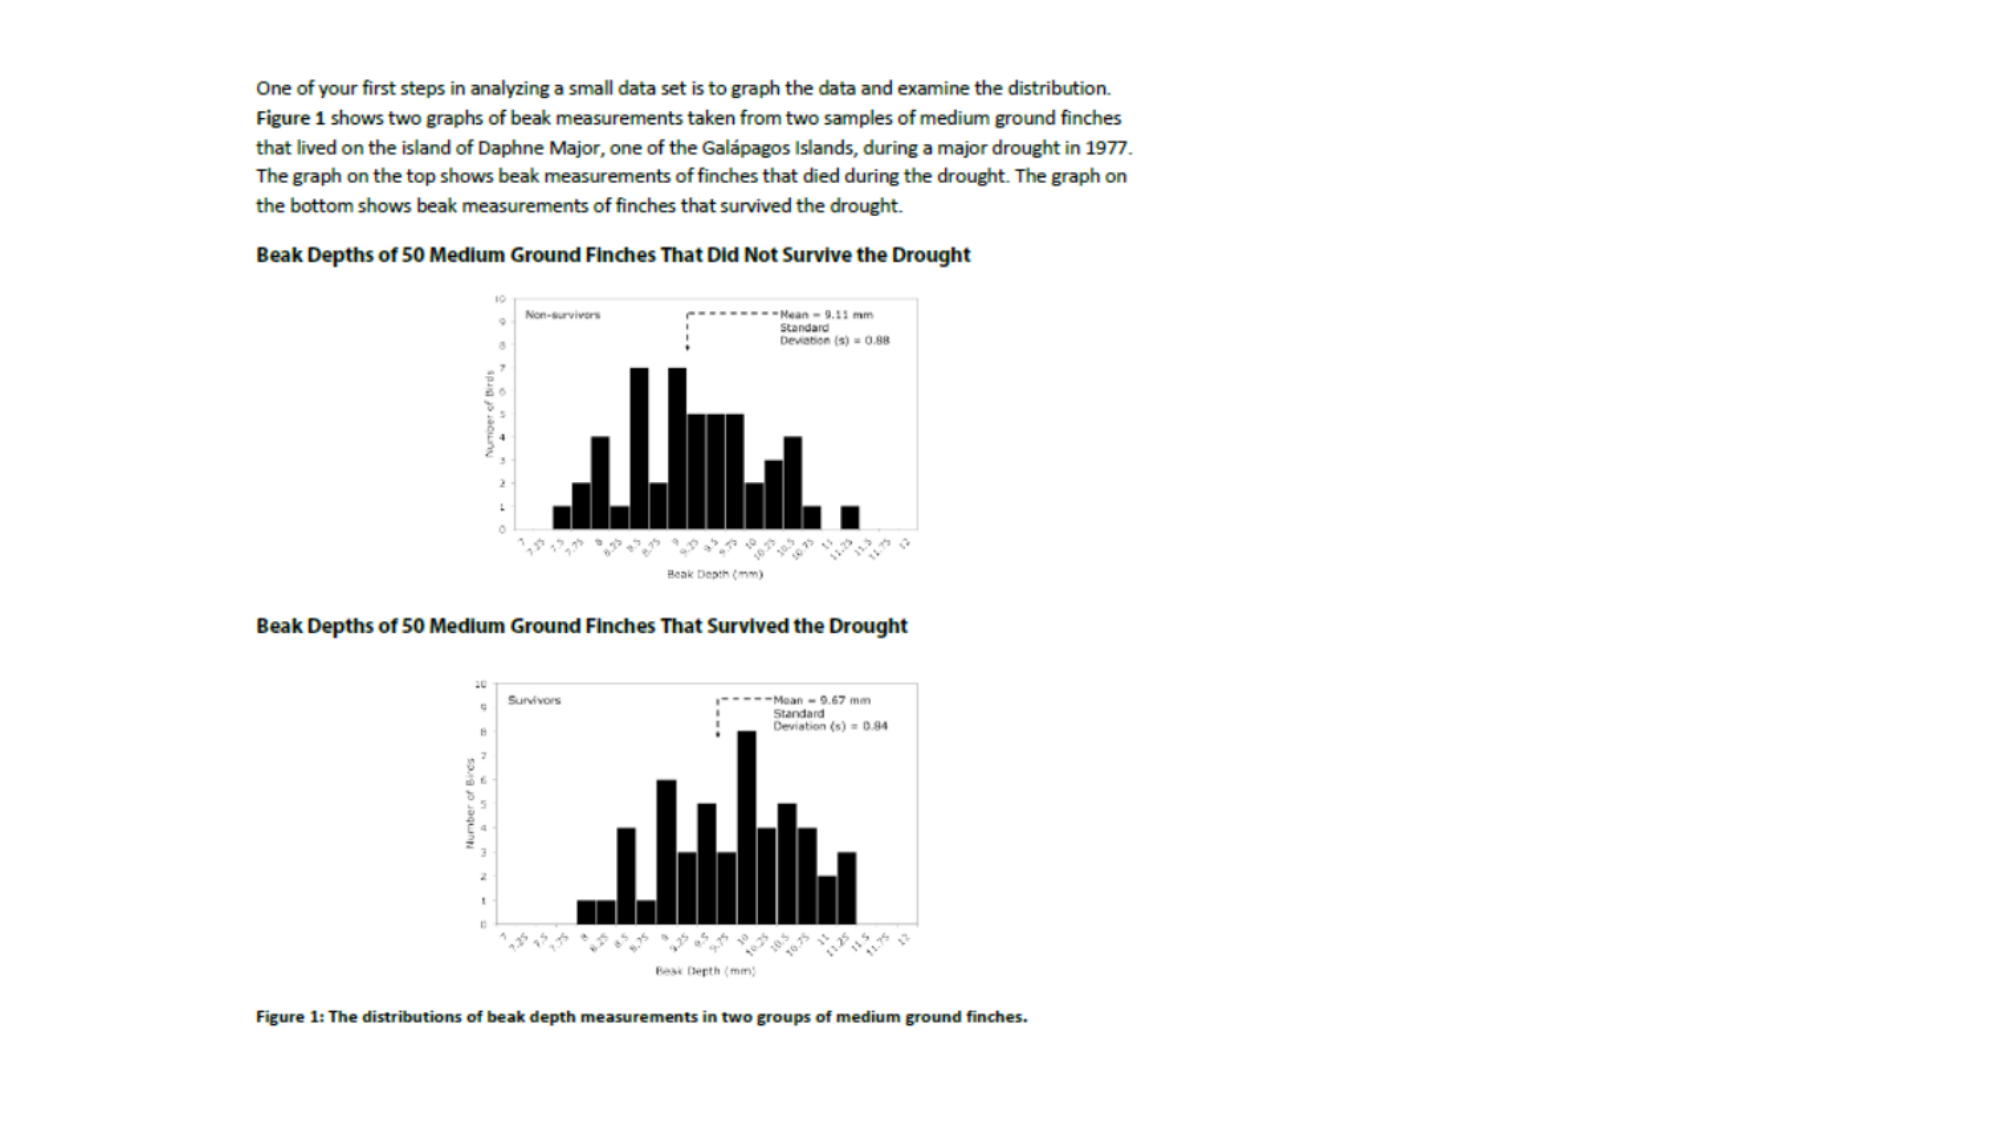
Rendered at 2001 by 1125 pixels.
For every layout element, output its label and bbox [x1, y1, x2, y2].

picture [236, 69, 1222, 1040]
